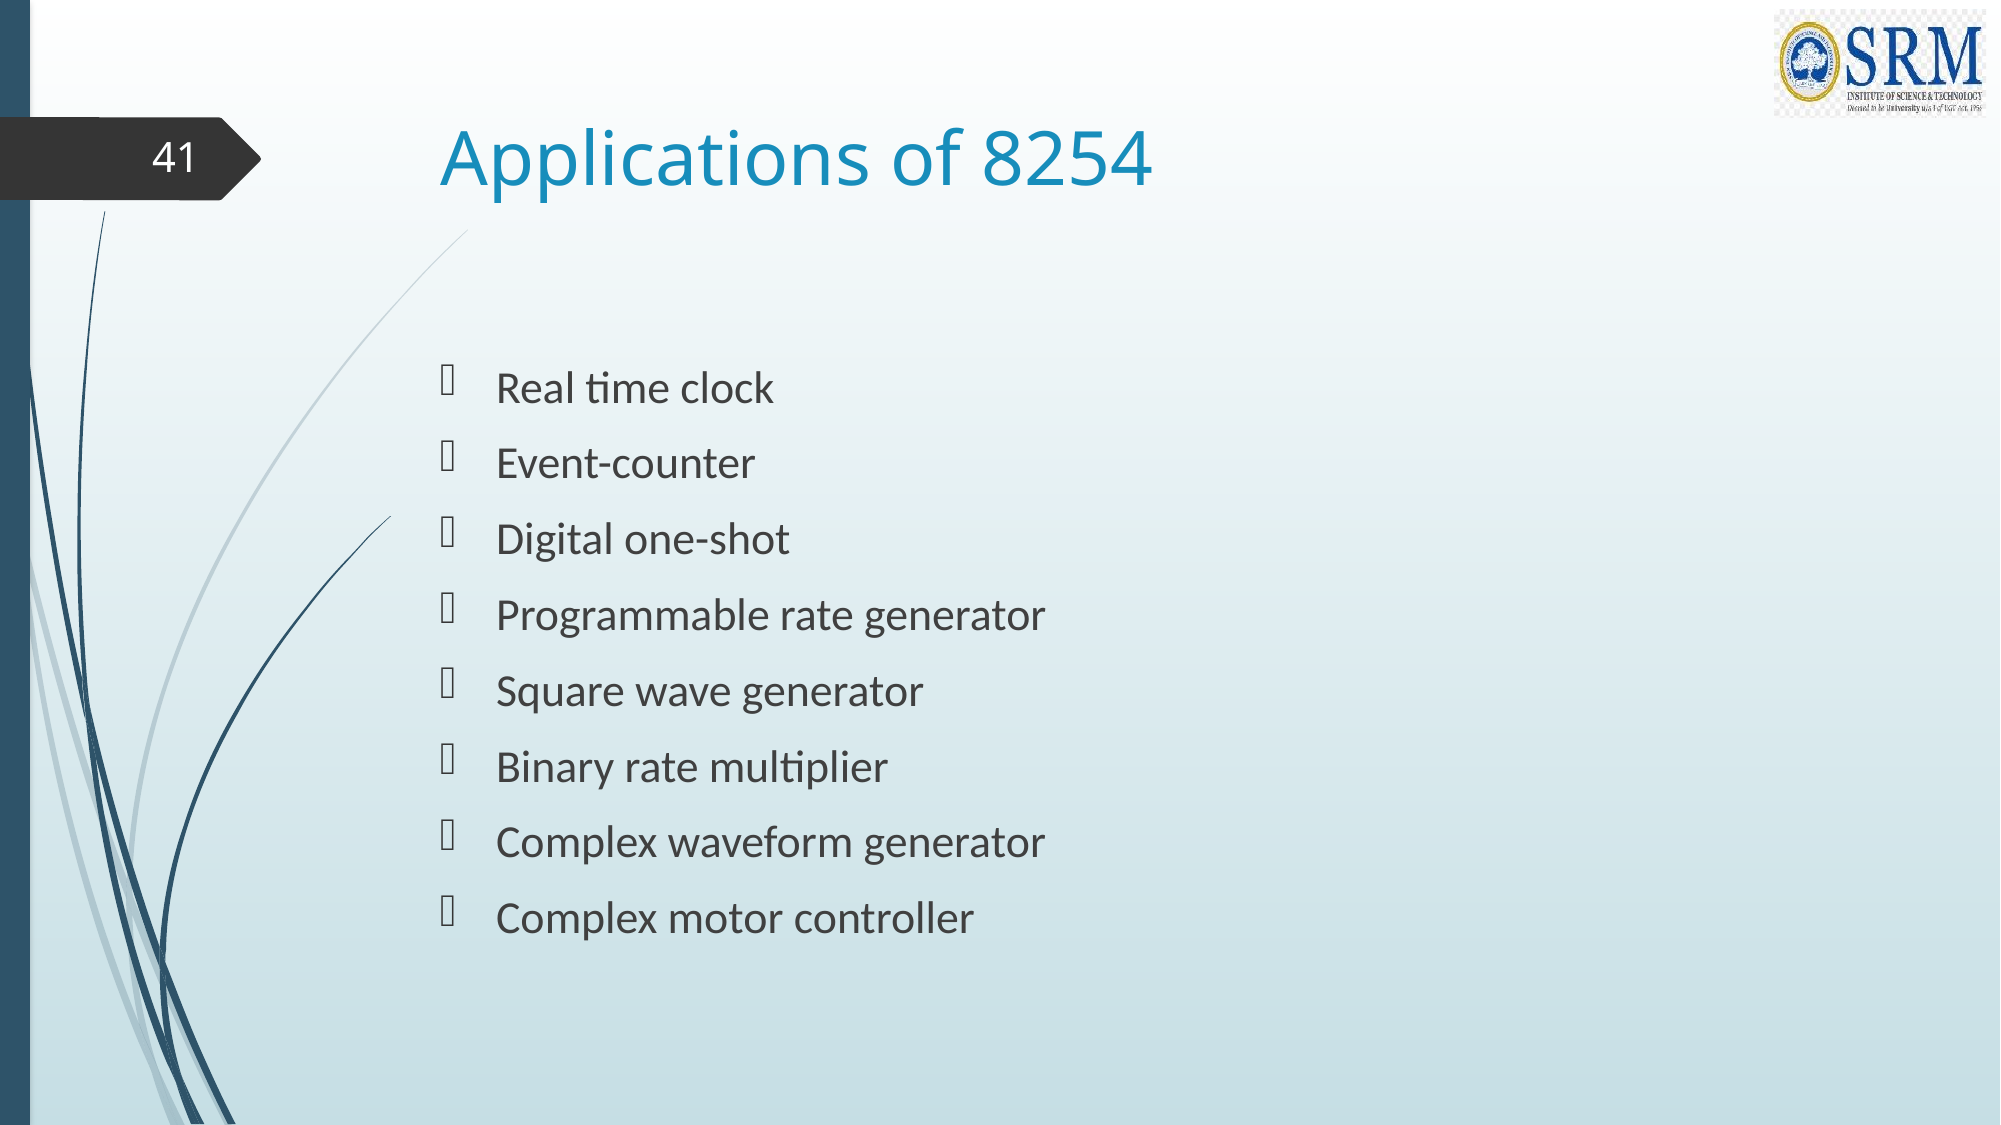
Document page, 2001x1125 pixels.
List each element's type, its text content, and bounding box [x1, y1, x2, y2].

slide_number 41 [87, 129, 216, 190]
list Real time clock Event-counter Digital one-shot Programmable rate generator Square wave generator Binary rate multiplier Complex waveform generator Complex motor controller [424, 350, 1888, 988]
title Applications of 8254 [425, 102, 1888, 313]
picture [1774, 9, 1987, 118]
